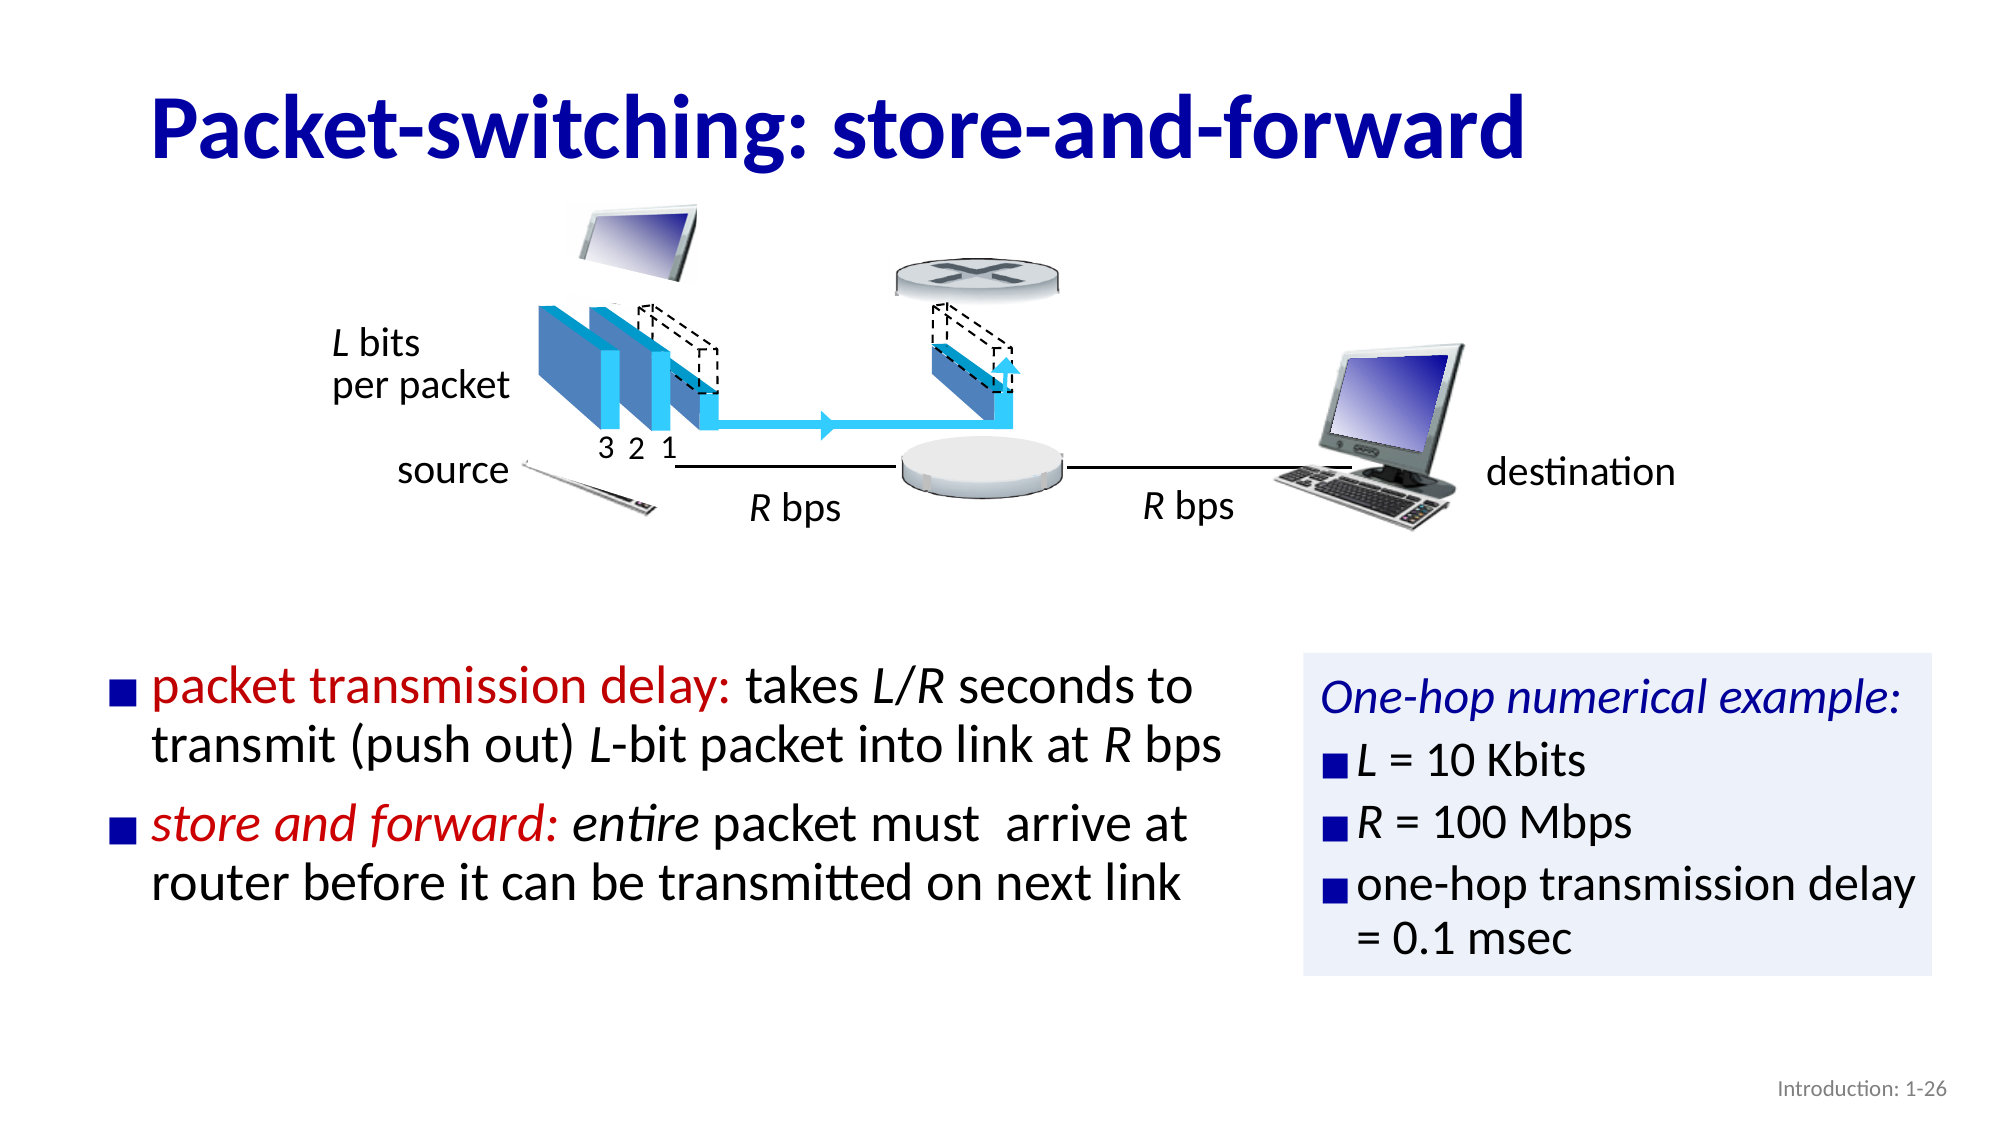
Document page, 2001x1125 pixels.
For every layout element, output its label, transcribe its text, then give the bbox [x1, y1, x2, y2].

list packet transmission delay: takes L/R seconds to transmit (push out) L-bit packet into link at R bps store and forward: entire packet must arrive at router before it can be transmitted on next link [89, 649, 1249, 946]
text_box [895, 435, 1070, 500]
text_box destination [1474, 435, 1696, 501]
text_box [888, 258, 1068, 309]
text_box R bps [1127, 476, 1222, 536]
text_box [516, 420, 694, 519]
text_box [1303, 652, 1937, 1030]
text_box source [382, 434, 511, 500]
text_box R bps [734, 474, 858, 538]
slide_number Introduction: 1-26 [1512, 1056, 1963, 1117]
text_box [1227, 334, 1471, 546]
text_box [544, 203, 729, 300]
title Packet-switching: store-and-forward [135, 55, 1861, 202]
text_box L bits per packet [316, 314, 529, 415]
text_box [538, 302, 1022, 441]
